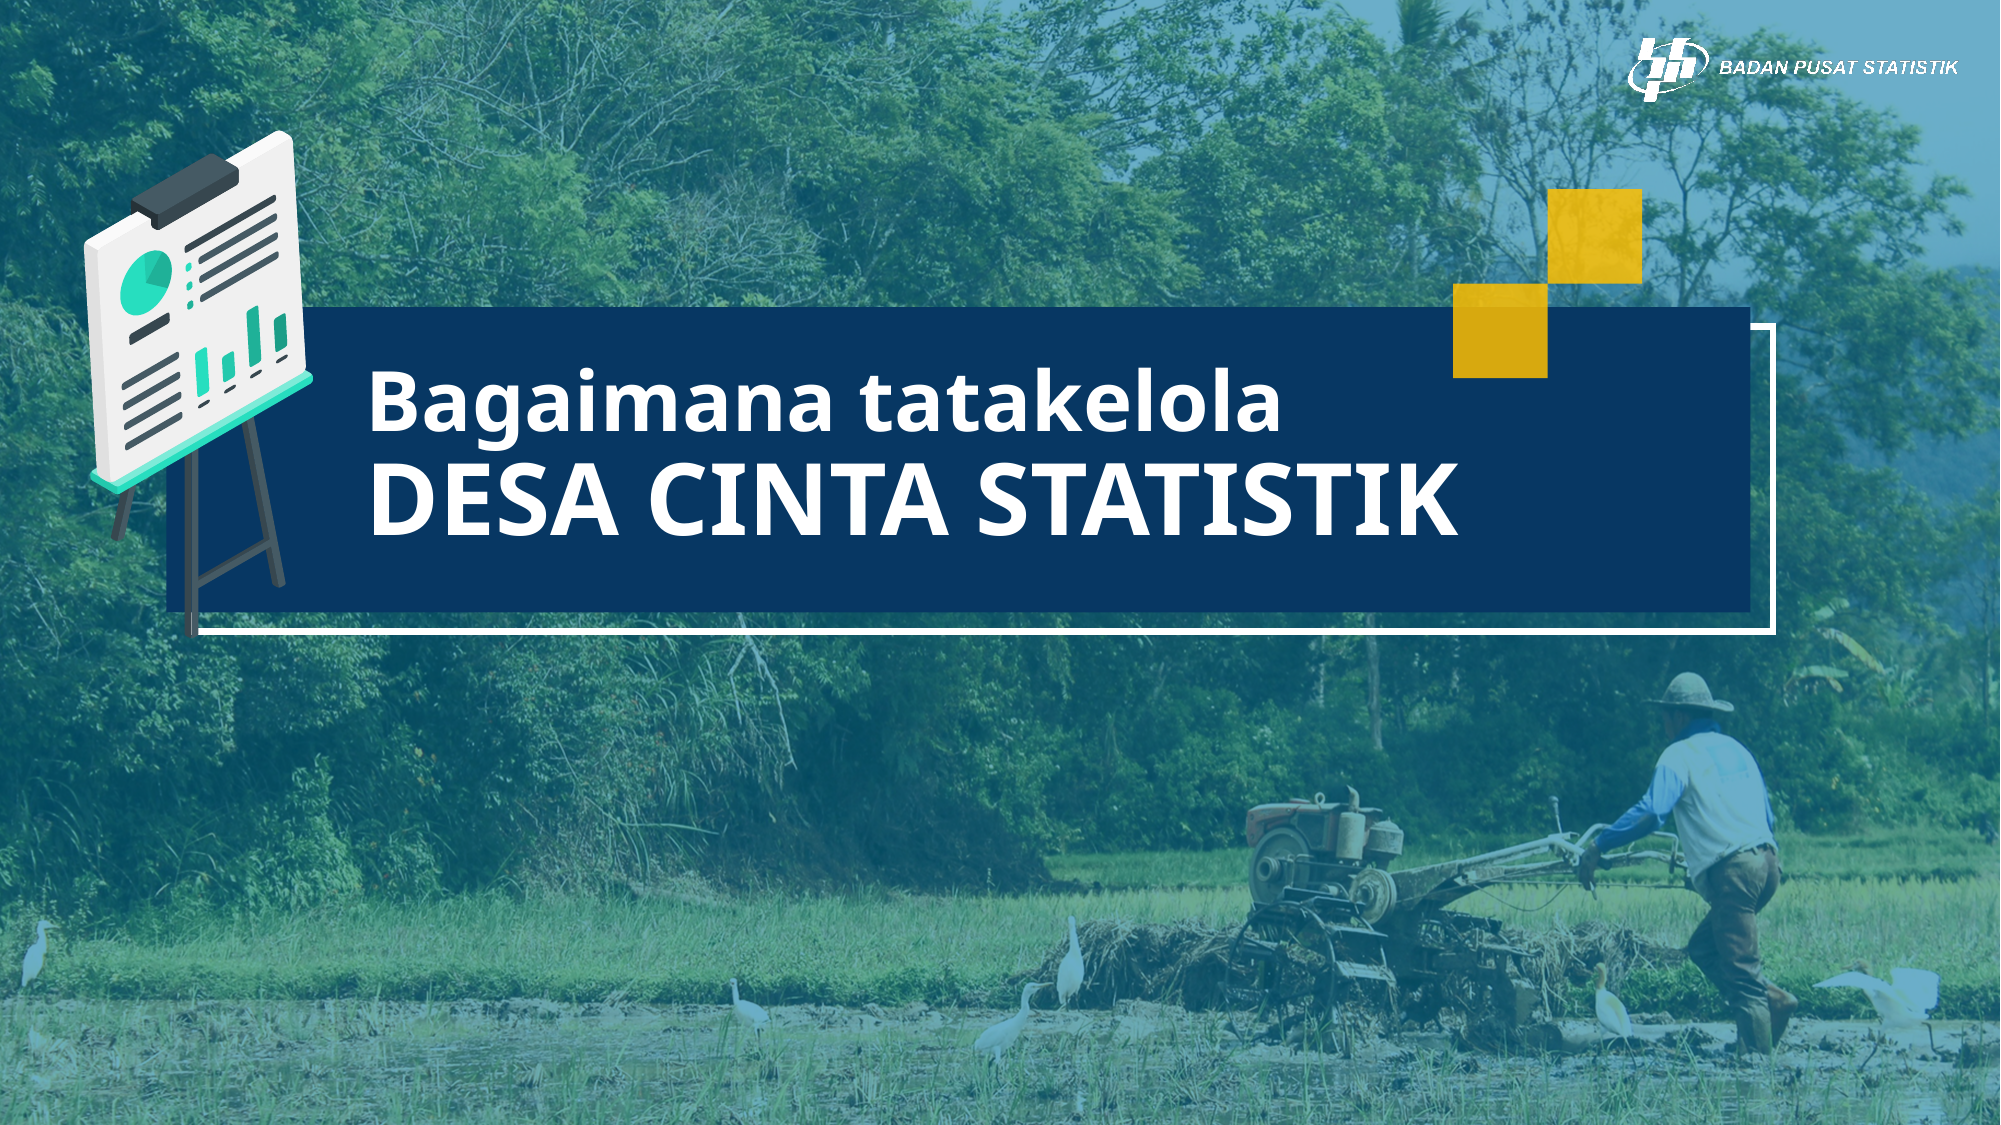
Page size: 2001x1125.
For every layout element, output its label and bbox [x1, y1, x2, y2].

text_box [318, 189, 1774, 632]
picture [0, 0, 2000, 1125]
text_box [83, 130, 314, 639]
